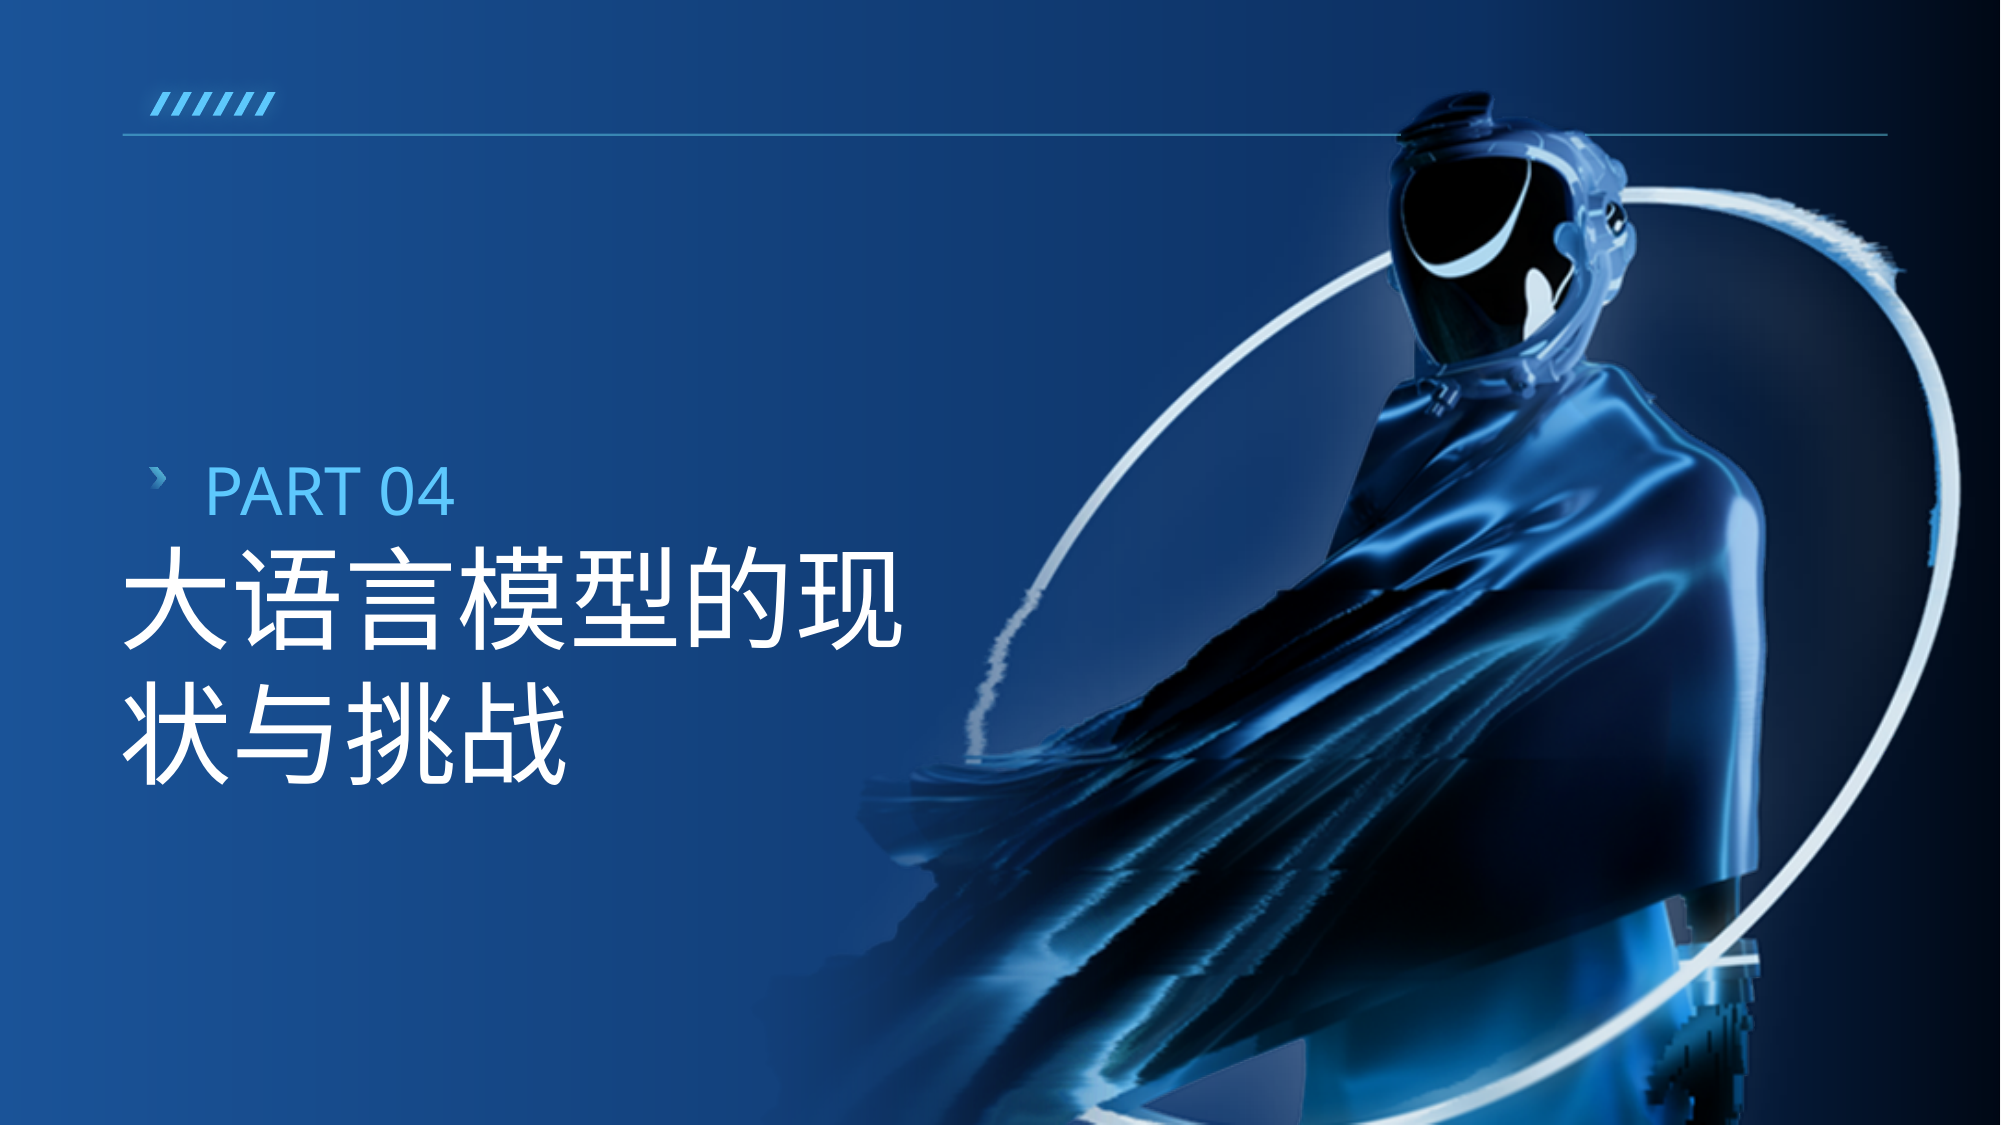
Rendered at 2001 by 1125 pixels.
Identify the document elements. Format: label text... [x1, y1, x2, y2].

picture [0, 0, 2001, 1125]
list PART 04 [191, 377, 1016, 529]
title 大语言模型的现状与挑战 [104, 528, 1016, 846]
